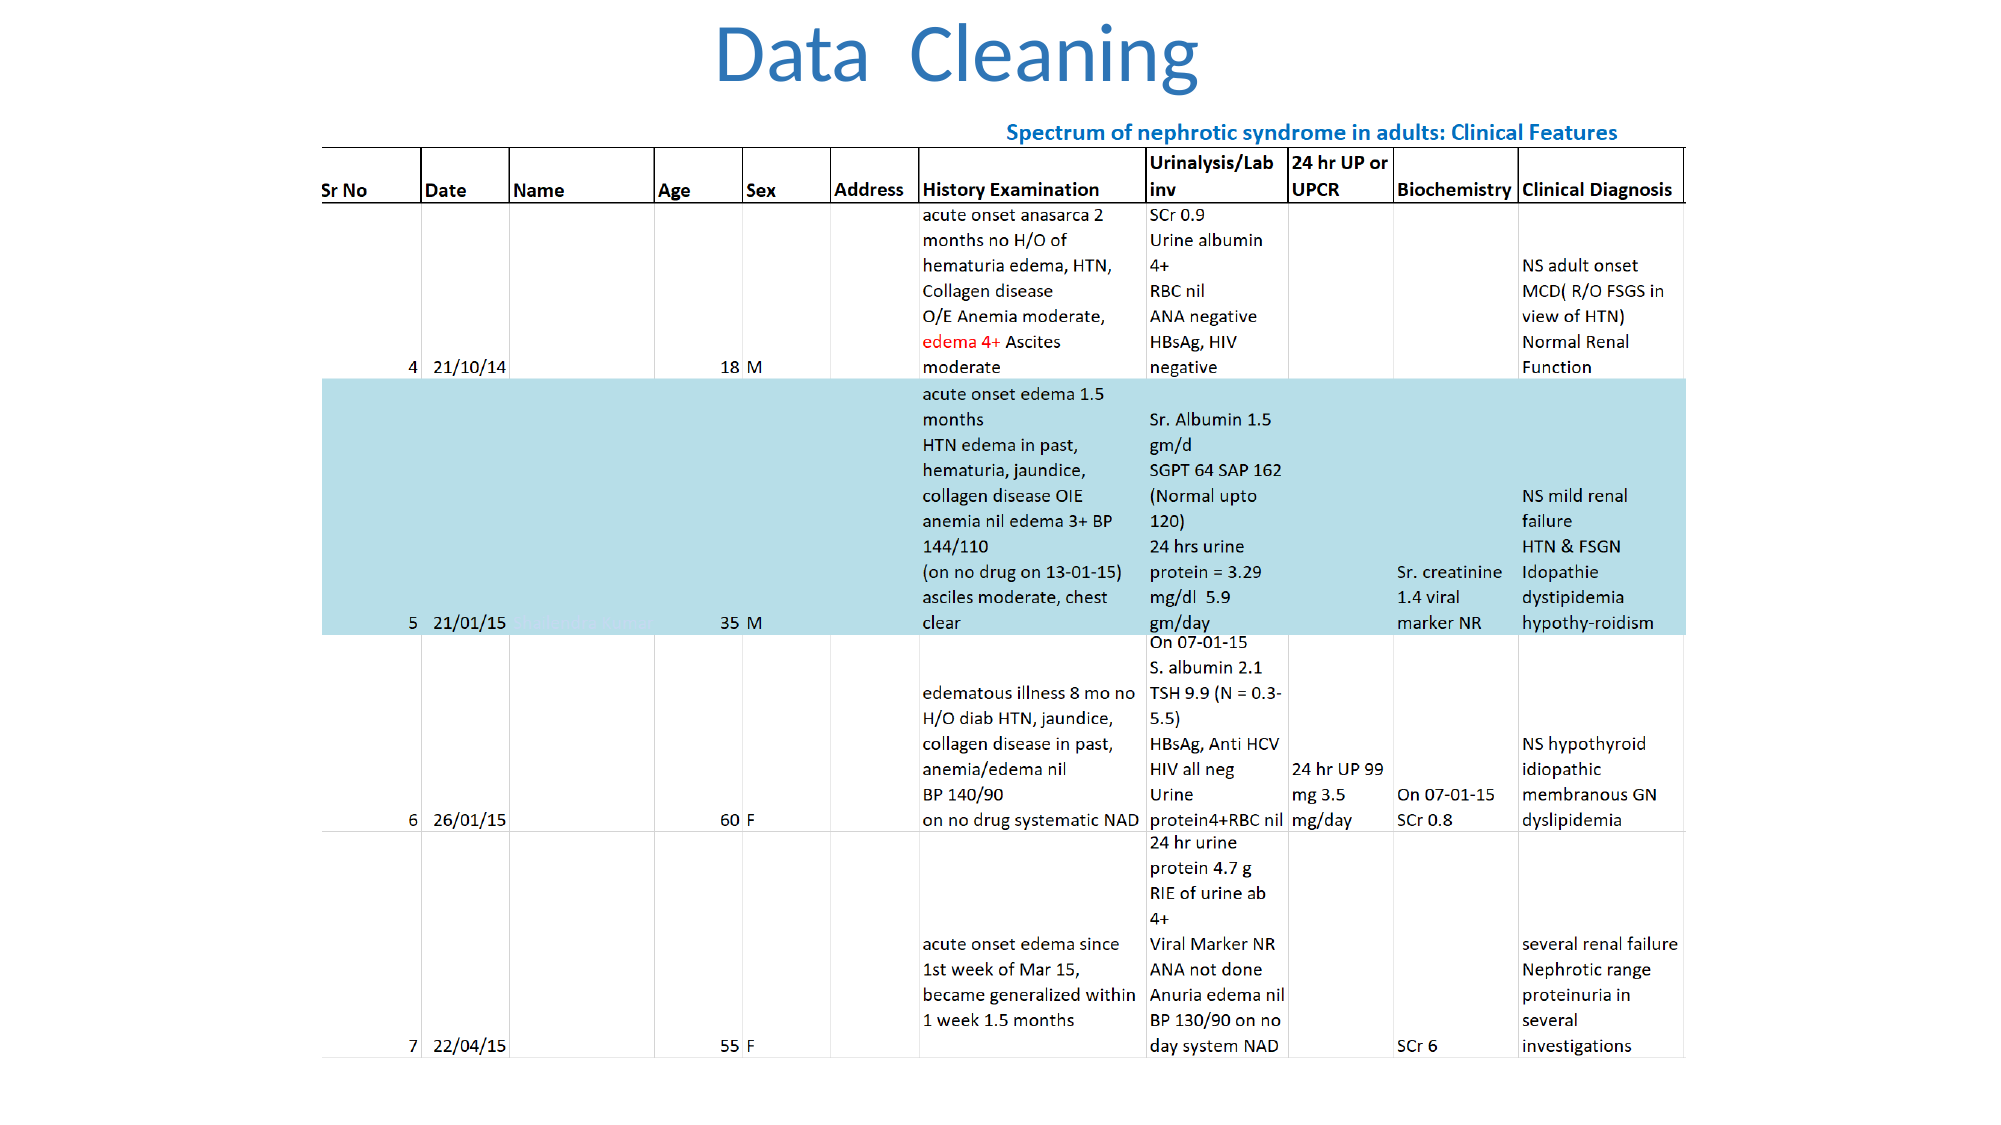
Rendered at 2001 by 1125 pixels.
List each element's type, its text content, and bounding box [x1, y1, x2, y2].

text_box Data Cleaning [366, 0, 1549, 106]
picture [322, 121, 1686, 1058]
